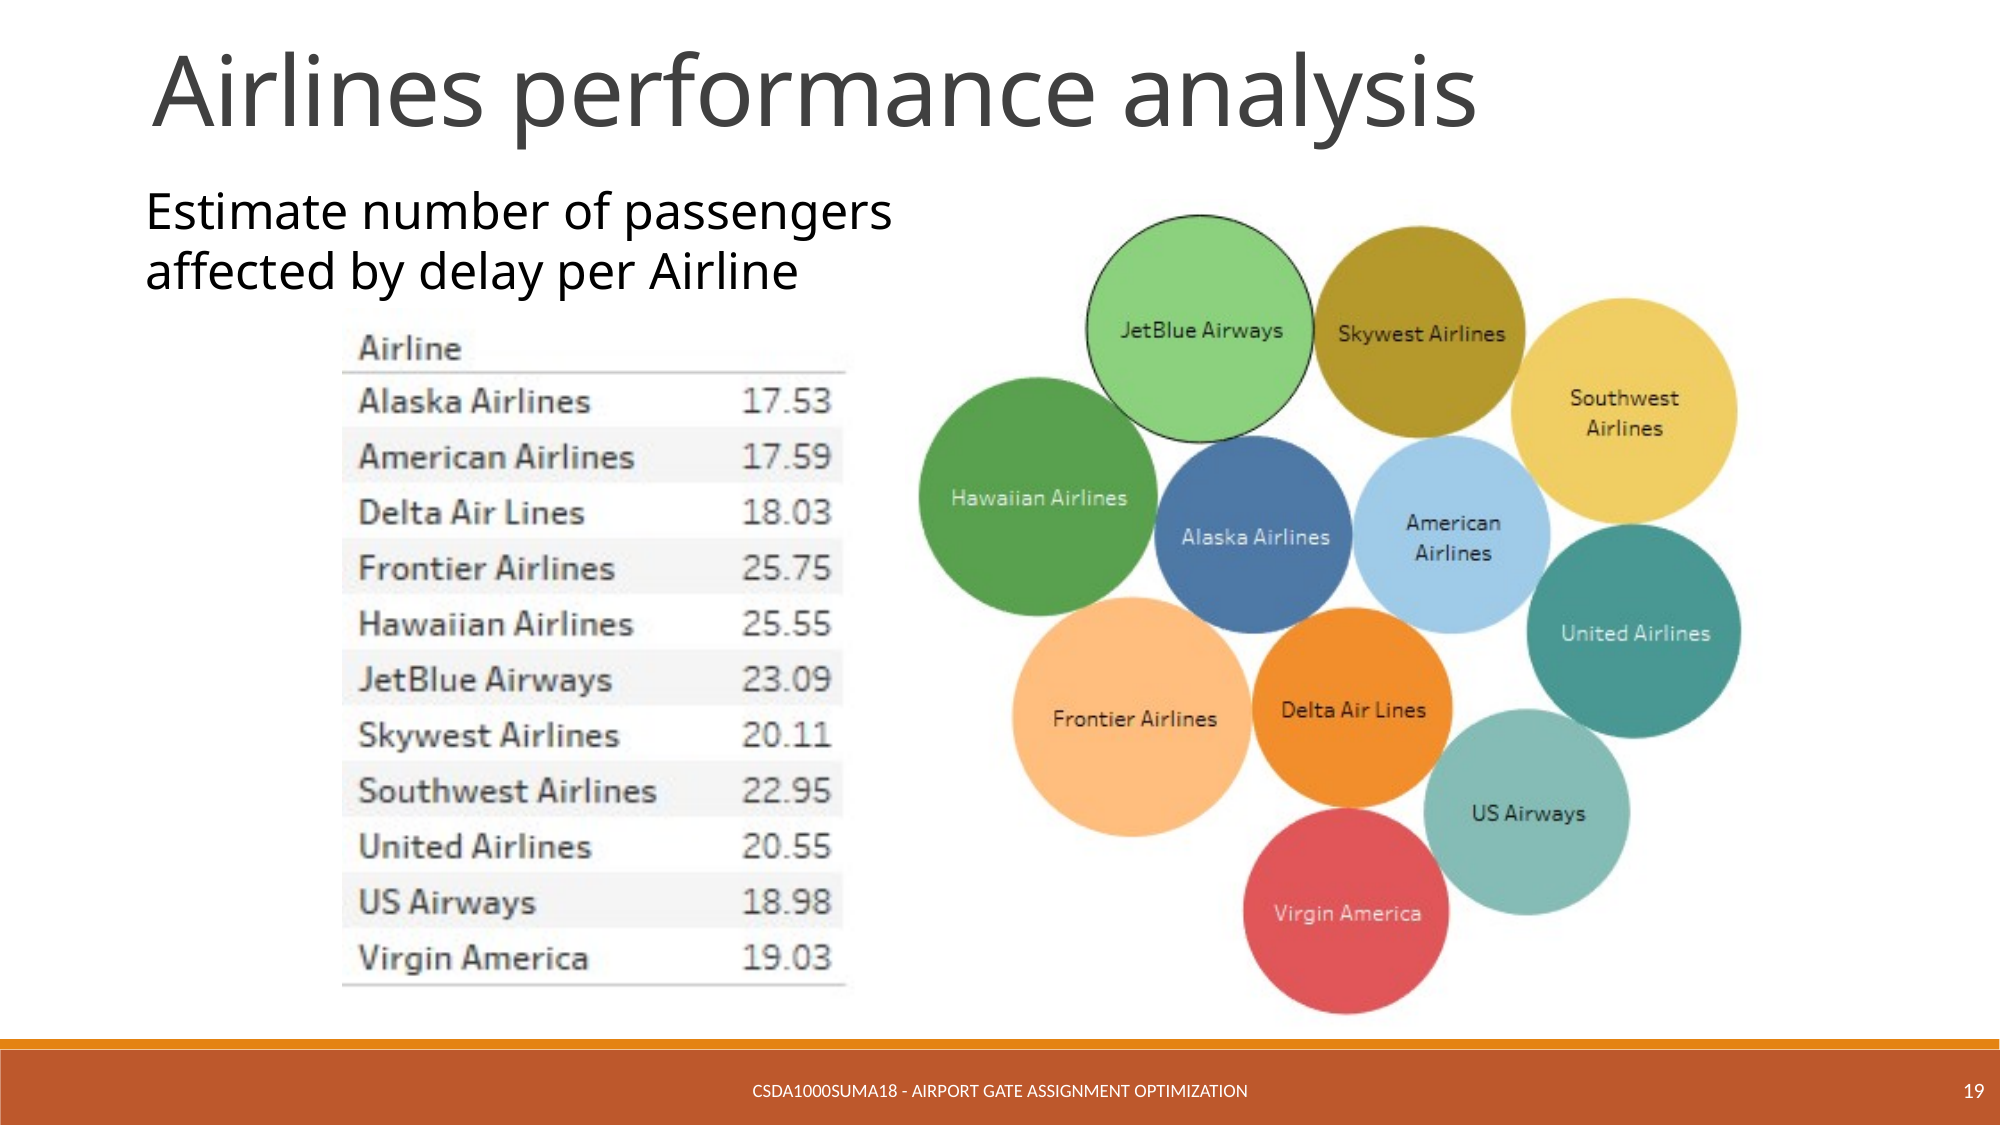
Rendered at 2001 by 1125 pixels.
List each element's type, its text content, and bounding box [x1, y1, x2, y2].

picture [904, 198, 1771, 1038]
footer CSDA1000SUMA18 - Airport Gate Assignment Optimization [604, 1059, 1396, 1120]
title Airlines performance analysis [137, 39, 1863, 155]
slide_number 19 [1784, 1059, 2000, 1120]
text_box Estimate number of passengers affected by delay per Airline [130, 171, 1092, 307]
picture [341, 307, 881, 1016]
